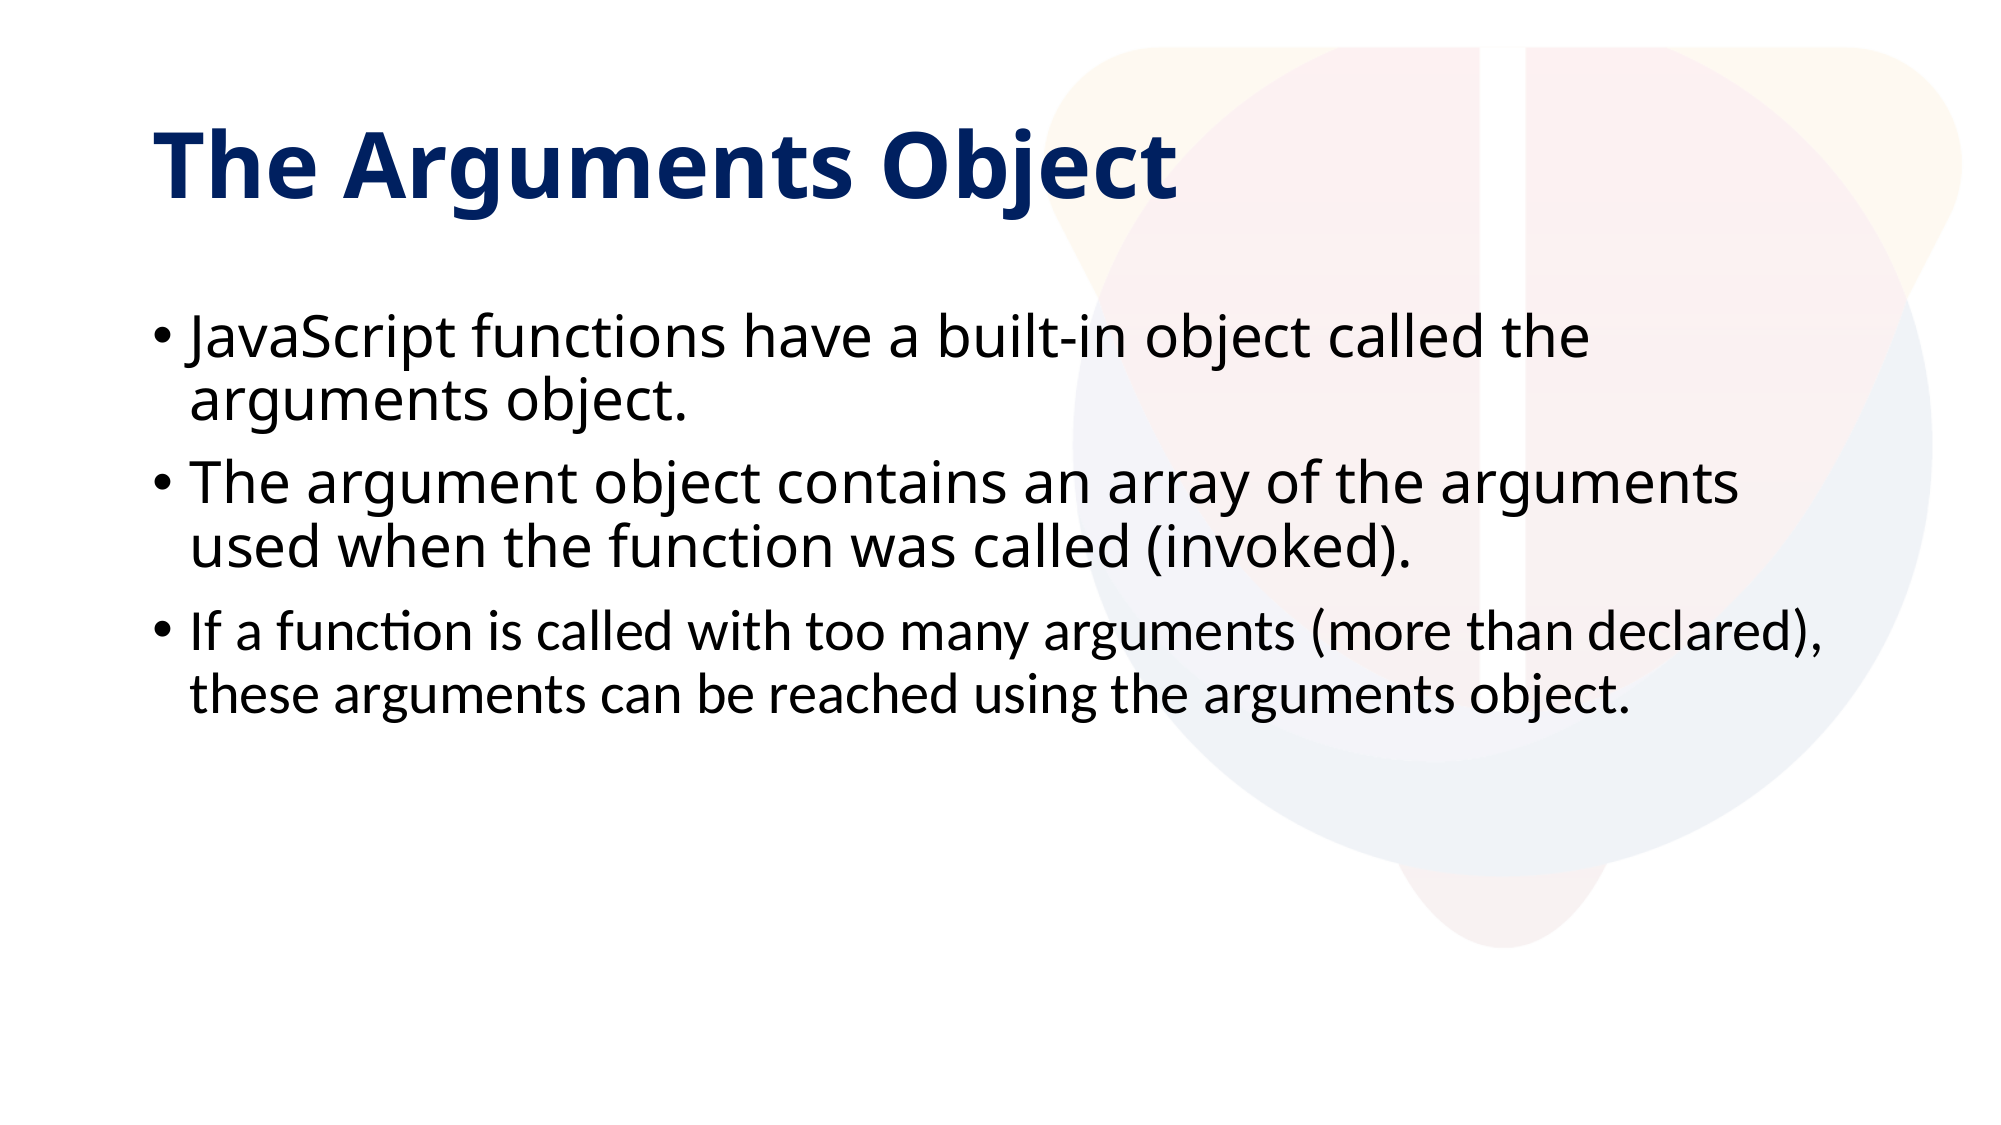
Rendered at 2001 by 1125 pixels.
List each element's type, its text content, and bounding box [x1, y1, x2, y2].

title The Arguments Object [137, 59, 1863, 278]
list JavaScript functions have a built-in object called the arguments object. The argument object contains an array of the arguments used when the function was called (invoked). If a function is called with too many arguments (more than declared), these arguments can be reached using the arguments object. [137, 299, 1863, 1014]
